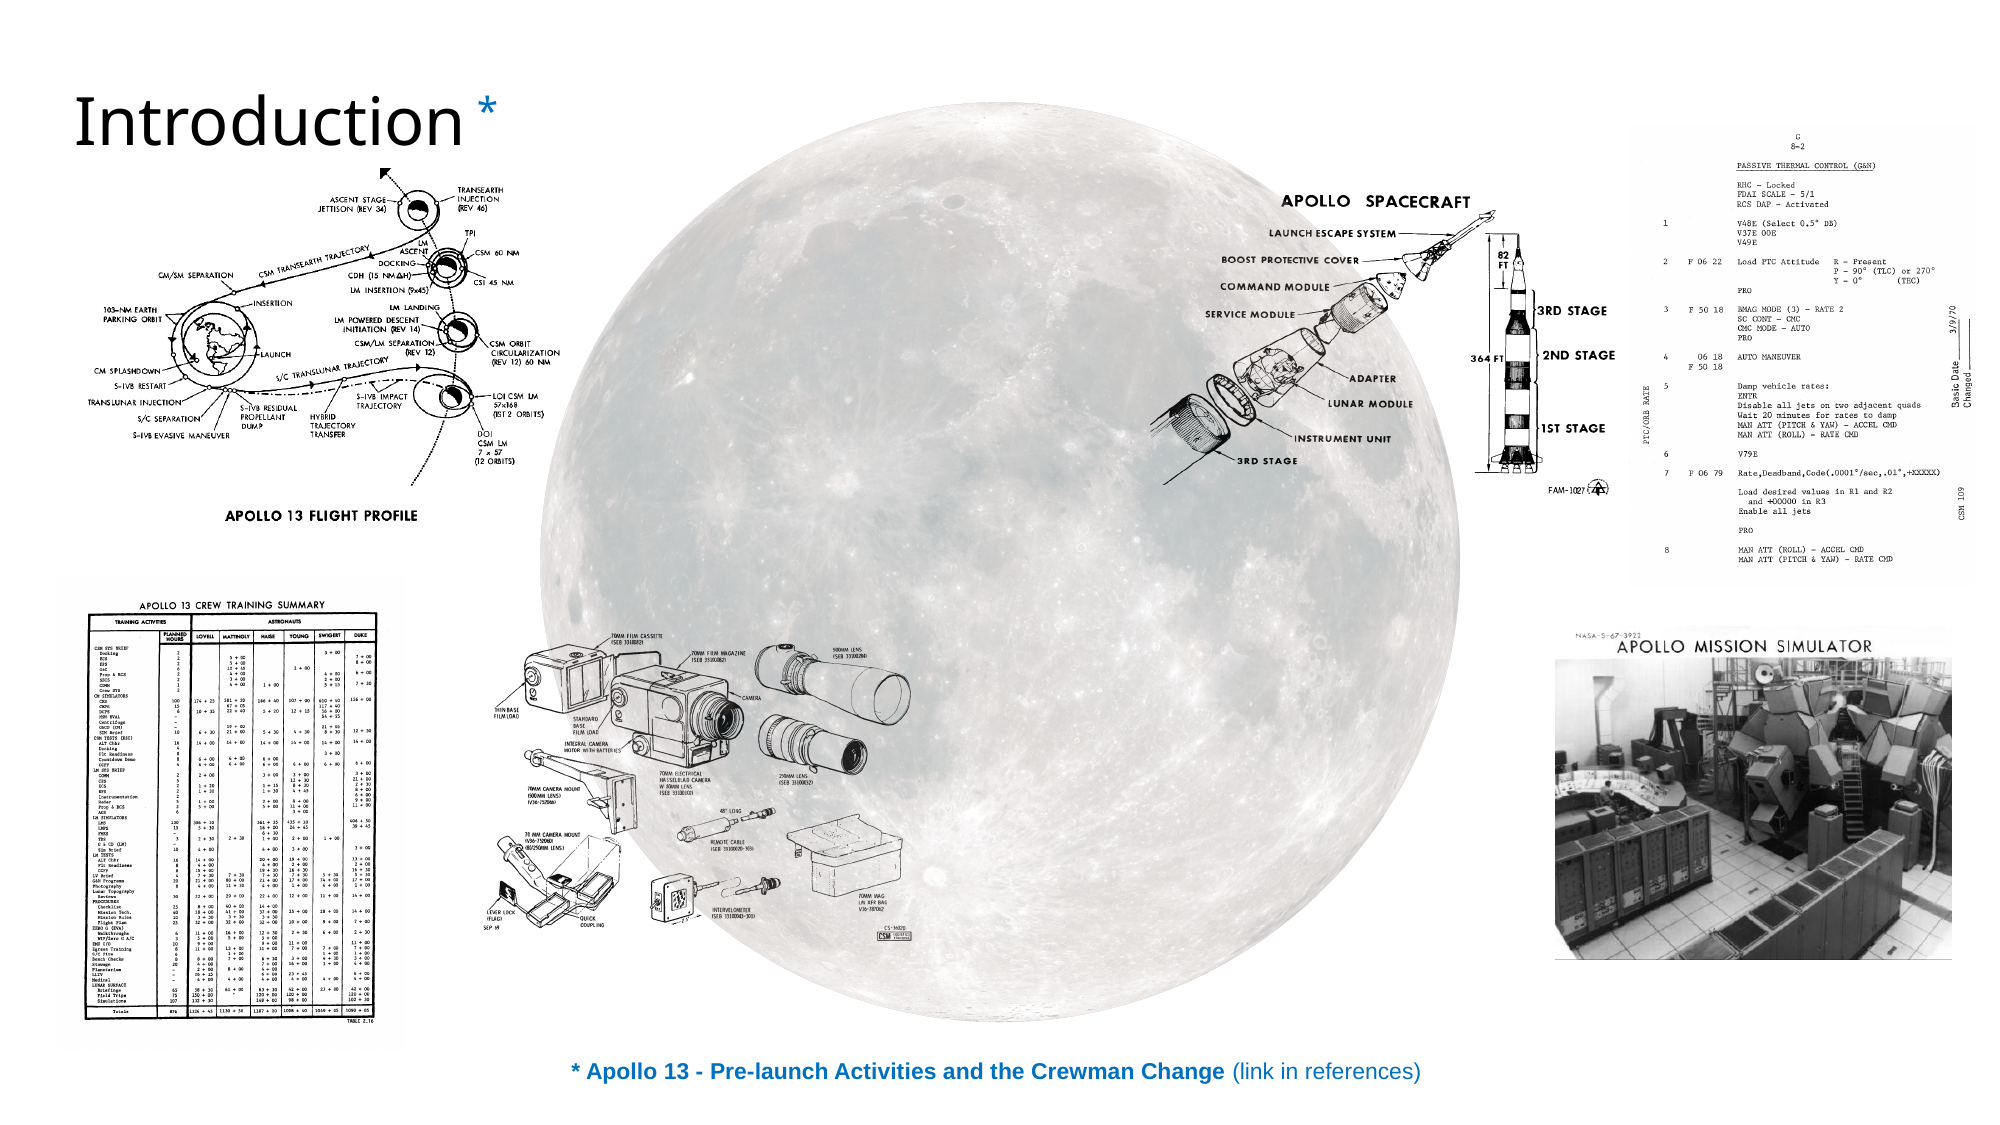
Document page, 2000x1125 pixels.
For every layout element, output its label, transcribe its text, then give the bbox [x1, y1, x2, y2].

picture [1554, 626, 1953, 961]
text_box * Apollo 13 - Pre-launch Activities and the Crewman Change (link in references) [499, 1049, 1500, 1092]
picture [74, 101, 1975, 1024]
picture [57, 575, 405, 1050]
title Introduction * [74, 75, 1925, 162]
